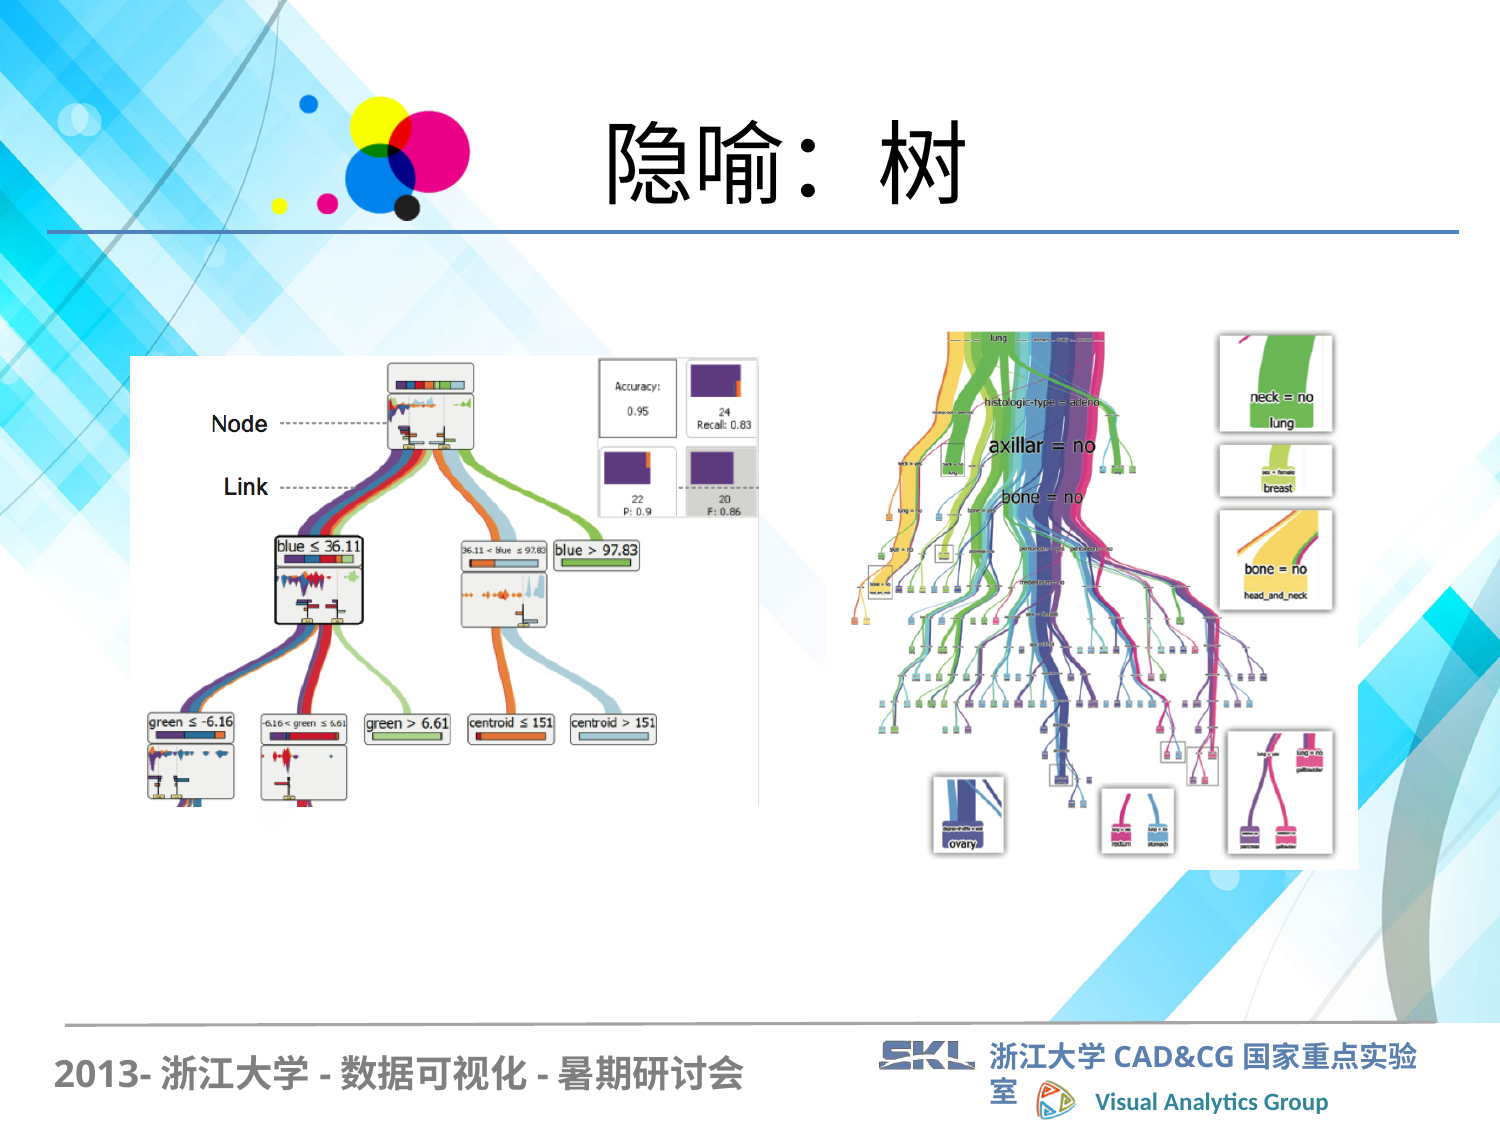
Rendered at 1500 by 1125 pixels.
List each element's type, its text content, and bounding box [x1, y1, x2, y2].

text_box 隐喻：树 [110, 35, 1461, 223]
picture [0, 0, 1500, 1125]
